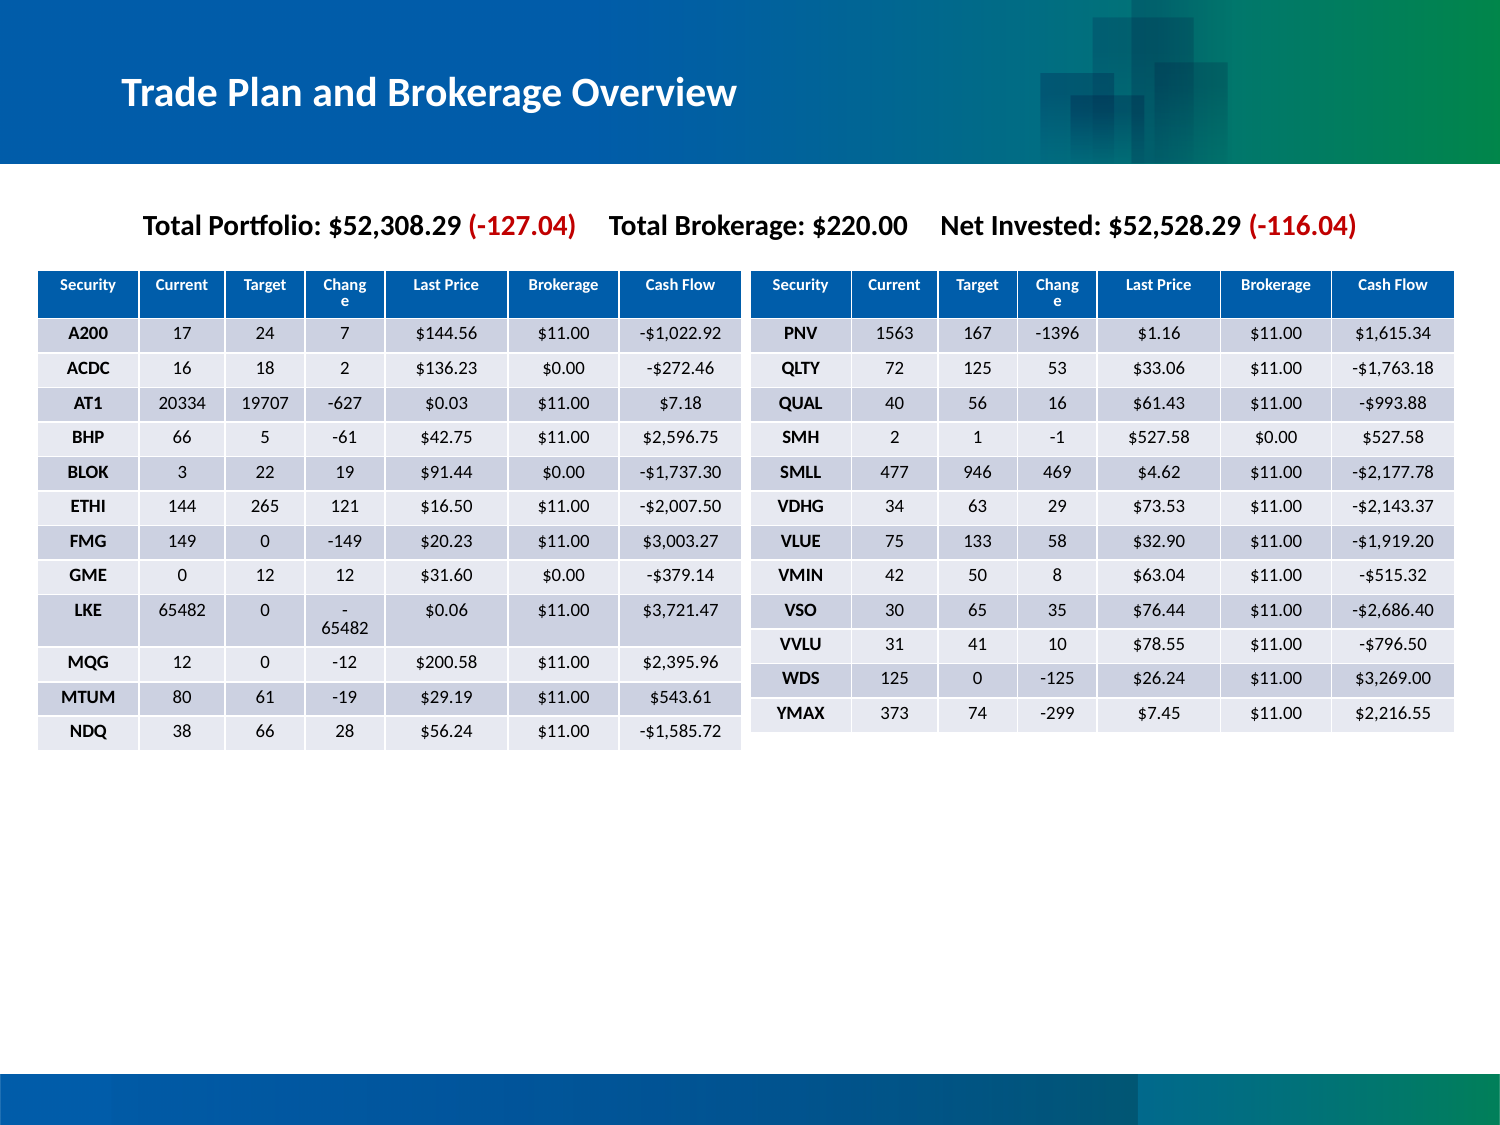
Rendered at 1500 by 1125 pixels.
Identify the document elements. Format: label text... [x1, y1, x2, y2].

table_cell -627 [306, 388, 384, 421]
table_cell 17 [140, 319, 224, 352]
table_cell WDS [751, 664, 851, 697]
table_cell $11.00 [1221, 699, 1331, 732]
title Trade Plan and Brokerage Overview [106, 40, 1139, 146]
picture [1212, 1074, 1500, 1125]
table_header Change [1018, 271, 1096, 318]
table_cell -$379.14 [620, 561, 741, 594]
table_cell $144.56 [386, 319, 507, 352]
table_cell LKE [38, 595, 138, 646]
table_cell $527.58 [1098, 423, 1220, 456]
table_header Target [939, 271, 1017, 318]
table_cell VVLU [751, 630, 851, 663]
table_cell 24 [226, 319, 304, 352]
table_cell -$515.32 [1332, 561, 1454, 594]
table_cell $11.00 [1221, 526, 1331, 559]
table_cell $0.06 [386, 595, 507, 646]
table_cell -$2,177.78 [1332, 457, 1454, 490]
table_cell $11.00 [509, 595, 618, 646]
table_cell 149 [140, 526, 224, 559]
table_header Security [38, 271, 138, 318]
table_cell 65 [939, 595, 1017, 628]
table_cell 16 [1018, 388, 1096, 421]
table_cell -$2,143.37 [1332, 492, 1454, 525]
table_cell $56.24 [386, 717, 507, 750]
table_cell SMH [751, 423, 851, 456]
table_cell 66 [140, 423, 224, 456]
table_cell NDQ [38, 717, 138, 750]
table_cell -149 [306, 526, 384, 559]
table_cell 53 [1018, 354, 1096, 387]
table_cell 63 [939, 492, 1017, 525]
table_cell 0 [226, 648, 304, 681]
table_cell -$1,763.18 [1332, 354, 1454, 387]
table_cell $11.00 [509, 319, 618, 352]
table_cell $2,596.75 [620, 423, 741, 456]
table_cell 41 [939, 630, 1017, 663]
table_cell VLUE [751, 526, 851, 559]
table_cell 12 [306, 561, 384, 594]
table_cell $2,216.55 [1332, 699, 1454, 732]
table_header Last Price [1098, 271, 1220, 318]
table_cell $11.00 [1221, 561, 1331, 594]
table_cell 50 [939, 561, 1017, 594]
table_cell GME [38, 561, 138, 594]
table_cell $11.00 [1221, 388, 1331, 421]
table_cell 58 [1018, 526, 1096, 559]
table_cell ACDC [38, 354, 138, 387]
table_cell $78.55 [1098, 630, 1220, 663]
table_cell -$1,919.20 [1332, 526, 1454, 559]
table_cell 18 [226, 354, 304, 387]
table_cell $0.00 [509, 457, 618, 490]
table_cell 20334 [140, 388, 224, 421]
table_cell 469 [1018, 457, 1096, 490]
table_cell 31 [852, 630, 937, 663]
table_cell 2 [306, 354, 384, 387]
table_cell $11.00 [1221, 354, 1331, 387]
table_cell BLOK [38, 457, 138, 490]
table_cell $11.00 [509, 492, 618, 525]
table_cell $136.23 [386, 354, 507, 387]
table_cell $11.00 [509, 648, 618, 681]
table_cell $11.00 [509, 526, 618, 559]
table_cell 16 [140, 354, 224, 387]
table_cell 1563 [852, 319, 937, 352]
table_cell -1396 [1018, 319, 1096, 352]
table_cell $11.00 [1221, 595, 1331, 628]
table_cell SMLL [751, 457, 851, 490]
table_cell -$1,022.92 [620, 319, 741, 352]
table_cell VSO [751, 595, 851, 628]
table_cell 34 [852, 492, 937, 525]
table_cell $11.00 [1221, 319, 1331, 352]
table_cell BHP [38, 423, 138, 456]
table_cell $1,615.34 [1332, 319, 1454, 352]
table_cell 10 [1018, 630, 1096, 663]
picture [0, 1074, 988, 1125]
table_cell 121 [306, 492, 384, 525]
table_cell $63.04 [1098, 561, 1220, 594]
table_cell 12 [226, 561, 304, 594]
table_cell $11.00 [509, 388, 618, 421]
table_cell -$1,585.72 [620, 717, 741, 750]
table_cell 477 [852, 457, 937, 490]
table_cell 22 [226, 457, 304, 490]
table_cell $3,721.47 [620, 595, 741, 646]
table_cell 373 [852, 699, 937, 732]
table_header Brokerage [509, 271, 618, 318]
table_cell 125 [939, 354, 1017, 387]
table_cell $3,269.00 [1332, 664, 1454, 697]
table_cell 29 [1018, 492, 1096, 525]
table_cell 75 [852, 526, 937, 559]
table_cell ETHI [38, 492, 138, 525]
table_cell $33.06 [1098, 354, 1220, 387]
table_header Change [306, 271, 384, 318]
table_header Cash Flow [620, 271, 741, 318]
table_cell 19 [306, 457, 384, 490]
table_cell 8 [1018, 561, 1096, 594]
table_cell -65482 [306, 595, 384, 646]
table_cell $0.00 [509, 561, 618, 594]
table_header Current [140, 271, 224, 318]
table_cell -$796.50 [1332, 630, 1454, 663]
table_cell $11.00 [509, 423, 618, 456]
table_cell 133 [939, 526, 1017, 559]
table_cell 19707 [226, 388, 304, 421]
table_cell -1 [1018, 423, 1096, 456]
table_cell -$993.88 [1332, 388, 1454, 421]
table_header Security [751, 271, 851, 318]
table_cell $527.58 [1332, 423, 1454, 456]
table_cell 74 [939, 699, 1017, 732]
table_cell $11.00 [1221, 492, 1331, 525]
table_cell 30 [852, 595, 937, 628]
table_cell FMG [38, 526, 138, 559]
table_cell QUAL [751, 388, 851, 421]
table_cell 80 [140, 683, 224, 715]
table_cell PNV [751, 319, 851, 352]
table_cell 40 [852, 388, 937, 421]
table_cell 2 [852, 423, 937, 456]
picture [0, 0, 820, 164]
table_cell $11.00 [1221, 630, 1331, 663]
table_cell 167 [939, 319, 1017, 352]
table_cell $32.90 [1098, 526, 1220, 559]
table_cell $11.00 [509, 683, 618, 715]
table_header Target [226, 271, 304, 318]
table_cell $73.53 [1098, 492, 1220, 525]
table_cell $7.45 [1098, 699, 1220, 732]
table_cell -$1,737.30 [620, 457, 741, 490]
table_cell 0 [226, 595, 304, 646]
table_cell $26.24 [1098, 664, 1220, 697]
table_cell MQG [38, 648, 138, 681]
table_cell $200.58 [386, 648, 507, 681]
table_cell $20.23 [386, 526, 507, 559]
table_cell QLTY [751, 354, 851, 387]
table_cell $42.75 [386, 423, 507, 456]
table_cell $3,003.27 [620, 526, 741, 559]
table_cell 56 [939, 388, 1017, 421]
table_cell $11.00 [1221, 664, 1331, 697]
table_cell 72 [852, 354, 937, 387]
table_cell $11.00 [509, 717, 618, 750]
table_cell VMIN [751, 561, 851, 594]
table_cell 61 [226, 683, 304, 715]
table_cell -$2,007.50 [620, 492, 741, 525]
table_cell AT1 [38, 388, 138, 421]
table_cell 42 [852, 561, 937, 594]
table_cell 265 [226, 492, 304, 525]
table_cell 0 [939, 664, 1017, 697]
table_cell $16.50 [386, 492, 507, 525]
table_cell 125 [852, 664, 937, 697]
table_cell 5 [226, 423, 304, 456]
table_cell $11.00 [1221, 457, 1331, 490]
table_cell 12 [140, 648, 224, 681]
table_cell 1 [939, 423, 1017, 456]
table_header Brokerage [1221, 271, 1331, 318]
table_cell $91.44 [386, 457, 507, 490]
table_cell $0.00 [1221, 423, 1331, 456]
table_cell $0.03 [386, 388, 507, 421]
table_cell $7.18 [620, 388, 741, 421]
table_cell VDHG [751, 492, 851, 525]
table_cell 66 [226, 717, 304, 750]
table_cell $29.19 [386, 683, 507, 715]
table_cell -125 [1018, 664, 1096, 697]
table_cell $31.60 [386, 561, 507, 594]
table_cell 7 [306, 319, 384, 352]
table_cell $76.44 [1098, 595, 1220, 628]
table_cell 0 [140, 561, 224, 594]
table_cell 0 [226, 526, 304, 559]
table_cell -61 [306, 423, 384, 456]
table_cell $4.62 [1098, 457, 1220, 490]
table_cell 946 [939, 457, 1017, 490]
table_cell -12 [306, 648, 384, 681]
table_cell 38 [140, 717, 224, 750]
table_cell $1.16 [1098, 319, 1220, 352]
table_header Last Price [386, 271, 507, 318]
table_cell 144 [140, 492, 224, 525]
text_box Total Portfolio: $52,308.29 (-127.04) Total Brokerage: $220.00 Net Invested: $52,528.29 (-116.04) [128, 164, 1372, 249]
table_cell MTUM [38, 683, 138, 715]
picture [1021, 0, 1500, 164]
table_cell 28 [306, 717, 384, 750]
table_cell 3 [140, 457, 224, 490]
table_cell $61.43 [1098, 388, 1220, 421]
table_cell 65482 [140, 595, 224, 646]
table_cell A200 [38, 319, 138, 352]
table_cell -299 [1018, 699, 1096, 732]
table_cell $2,395.96 [620, 648, 741, 681]
table_cell $0.00 [509, 354, 618, 387]
table_cell -19 [306, 683, 384, 715]
table_cell -$2,686.40 [1332, 595, 1454, 628]
table_cell 35 [1018, 595, 1096, 628]
table_header Current [852, 271, 937, 318]
table_cell -$272.46 [620, 354, 741, 387]
table_cell YMAX [751, 699, 851, 732]
table_cell $543.61 [620, 683, 741, 715]
table_header Cash Flow [1332, 271, 1454, 318]
